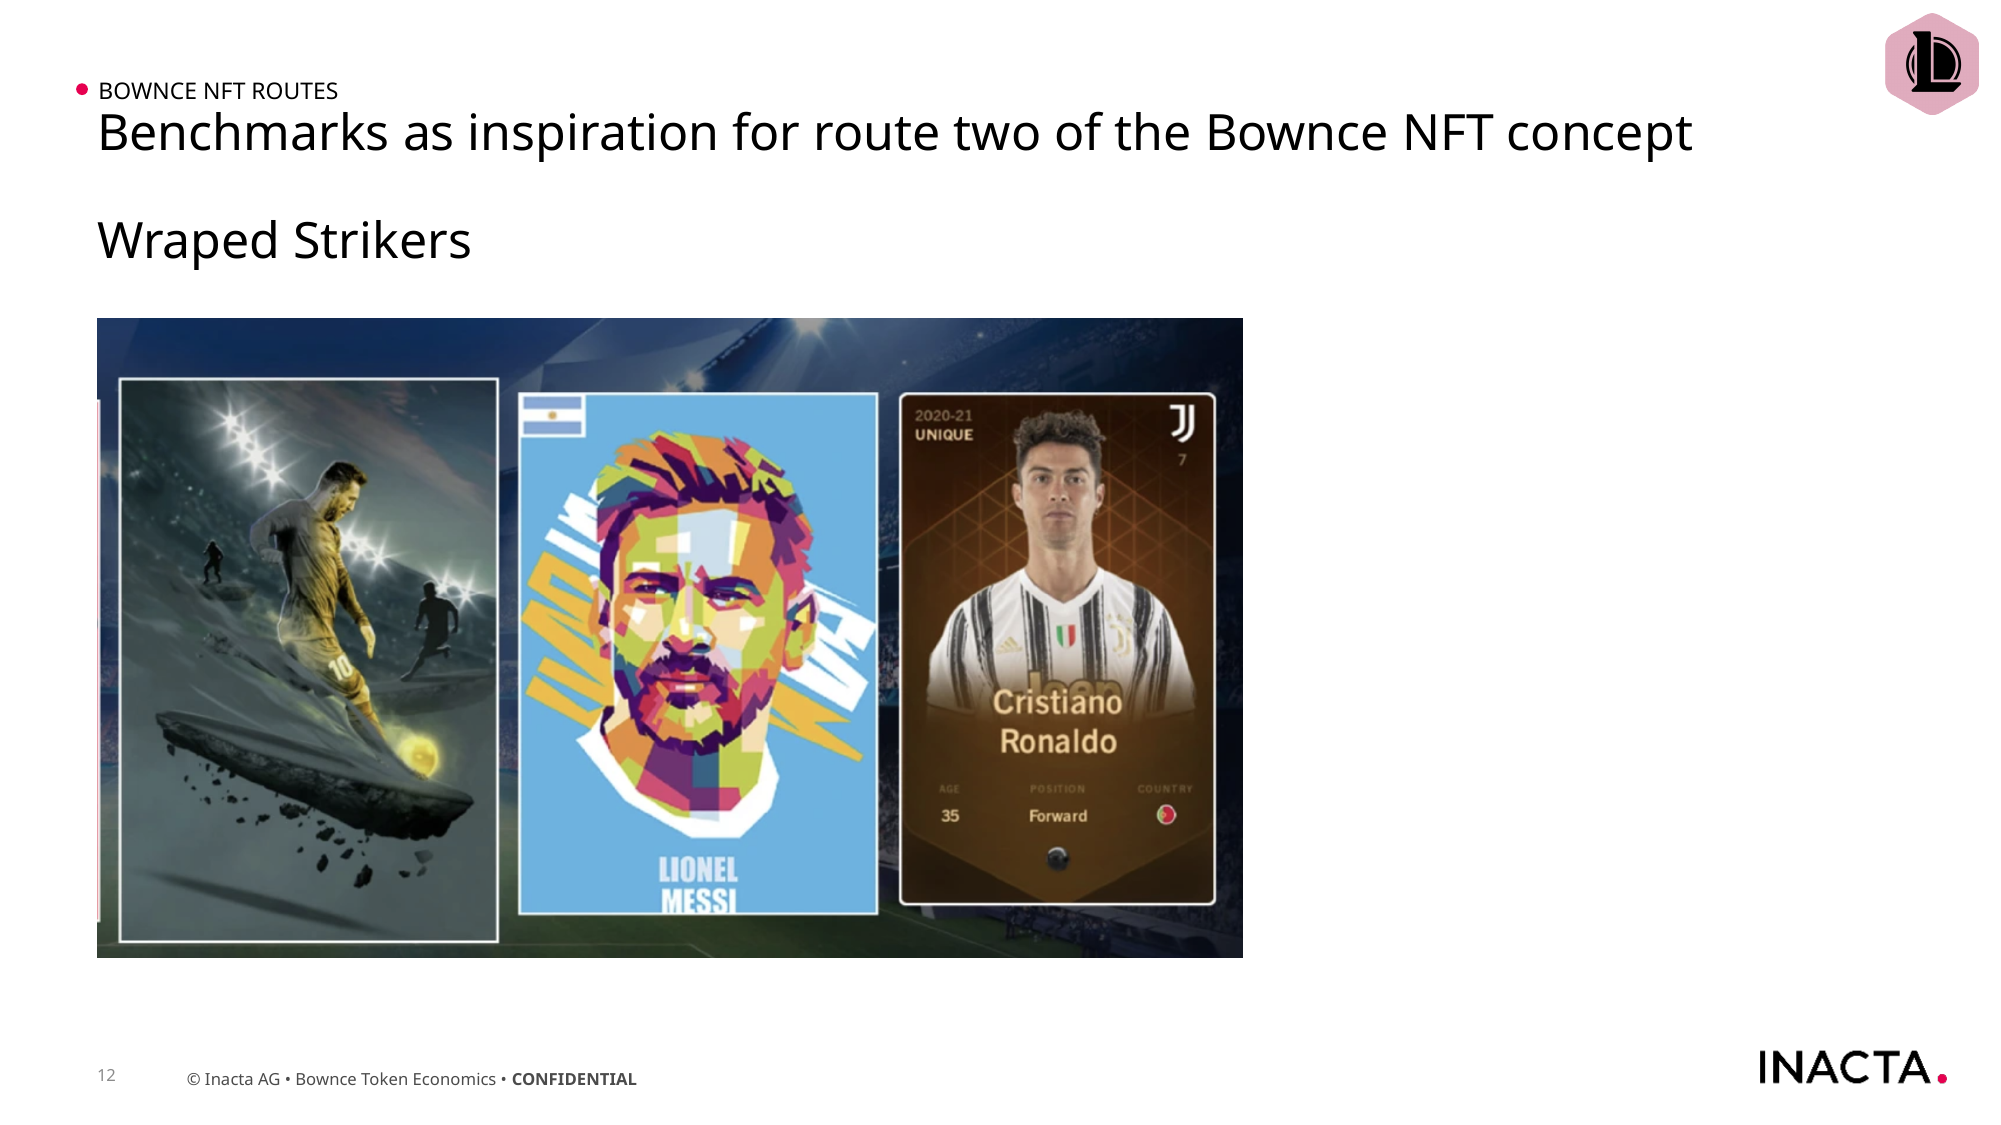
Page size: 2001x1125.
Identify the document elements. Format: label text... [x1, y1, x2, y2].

picture [97, 318, 1243, 959]
slide_number 12 [82, 1034, 533, 1095]
list Bownce NFT routes [83, 72, 1885, 99]
picture [1728, 1019, 1978, 1115]
list Benchmarks as inspiration for route two of the Bownce NFT concept Wraped Strikers [82, 99, 1955, 213]
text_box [1885, 13, 1979, 116]
text_box © Inacta AG • Bownce Token Economics • CONFIDENTIAL [186, 1068, 1078, 1103]
